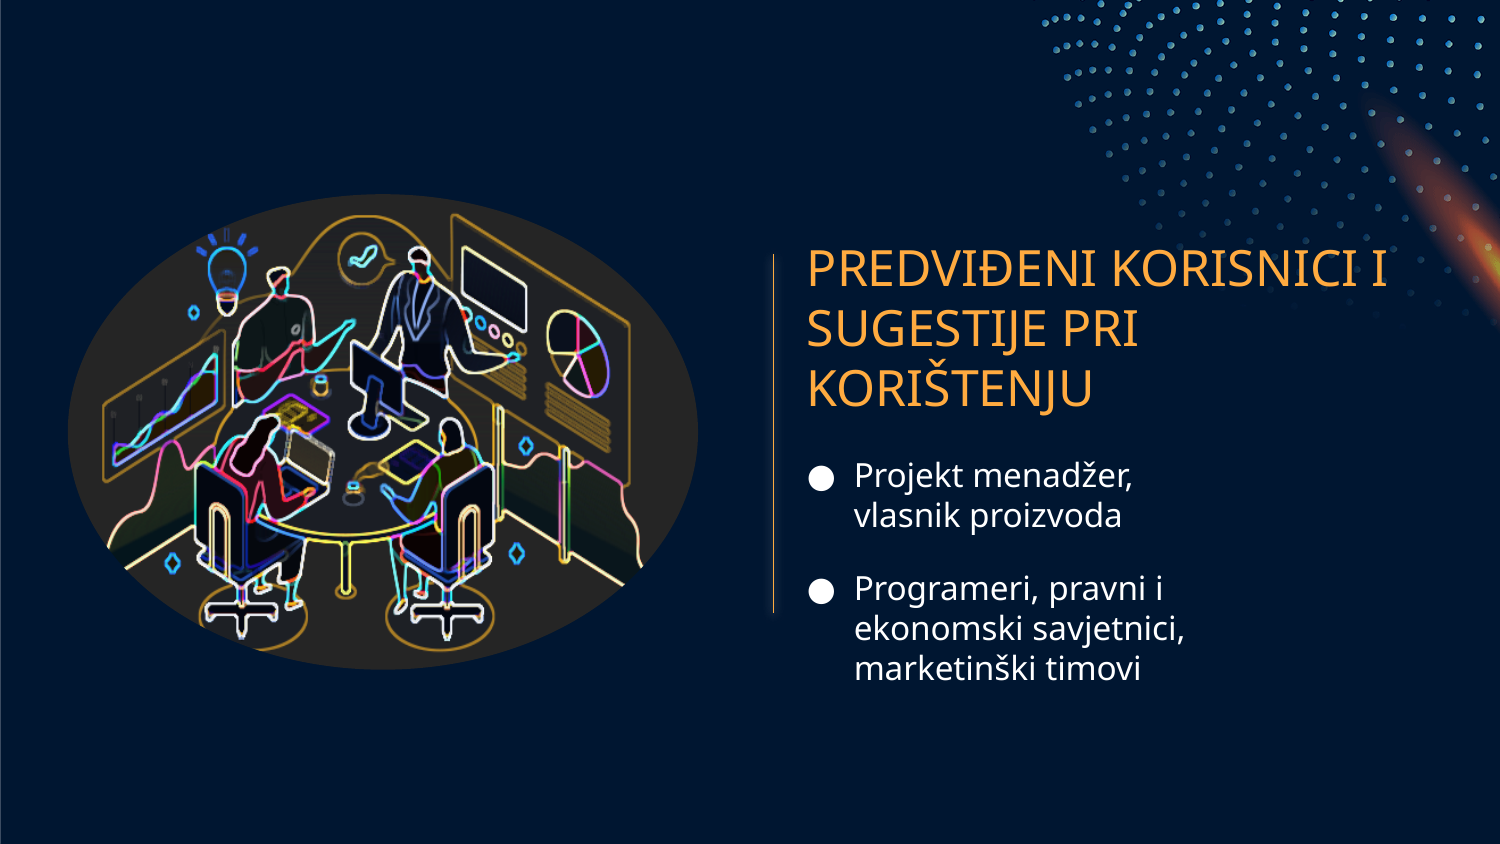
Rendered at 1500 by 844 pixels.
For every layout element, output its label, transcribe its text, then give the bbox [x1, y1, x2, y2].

title PREDVIĐENI KORISNICI I SUGESTIJE PRI KORIŠTENJU [791, 226, 1446, 432]
picture [0, 0, 1500, 844]
list Projekt menadžer, vlasnik proizvoda Programeri, pravni i ekonomski savjetnici, marketinški timovi [791, 439, 1258, 645]
